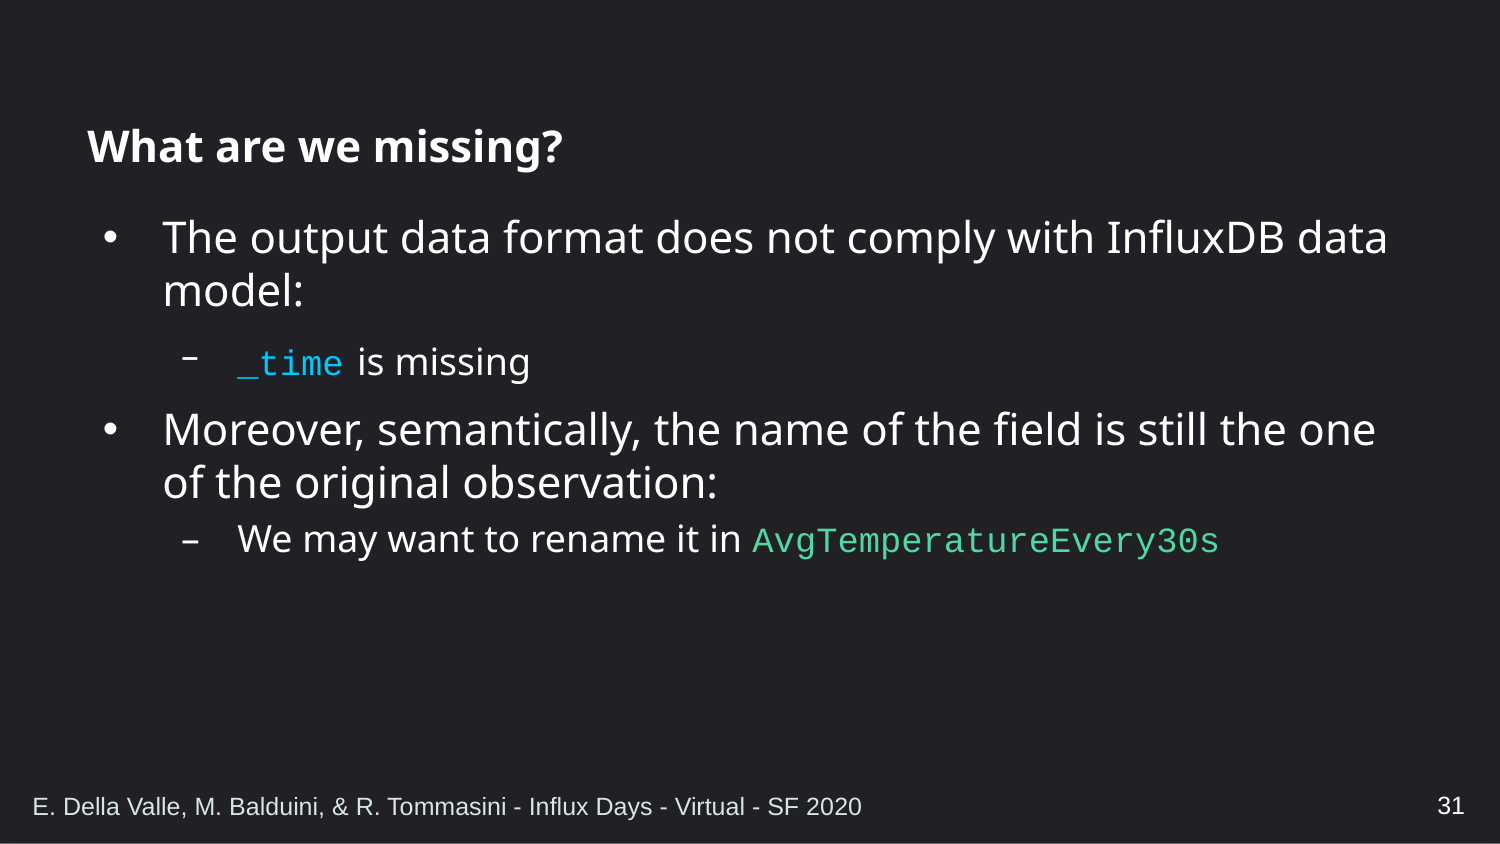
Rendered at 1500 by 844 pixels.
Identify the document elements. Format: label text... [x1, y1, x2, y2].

title What are we missing? [76, 99, 1423, 196]
list The output data format does not comply with InfluxDB data model: _time is missing Moreover, semantically, the name of the field is still the one of the original observation: We may want to rename it in AvgTemperatureEvery30s [76, 204, 1423, 761]
footer E. Della Valle, M. Balduini, & R. Tommasini - Influx Days - Virtual - SF 2020 [17, 783, 1135, 828]
slide_number 31 [1142, 782, 1481, 828]
